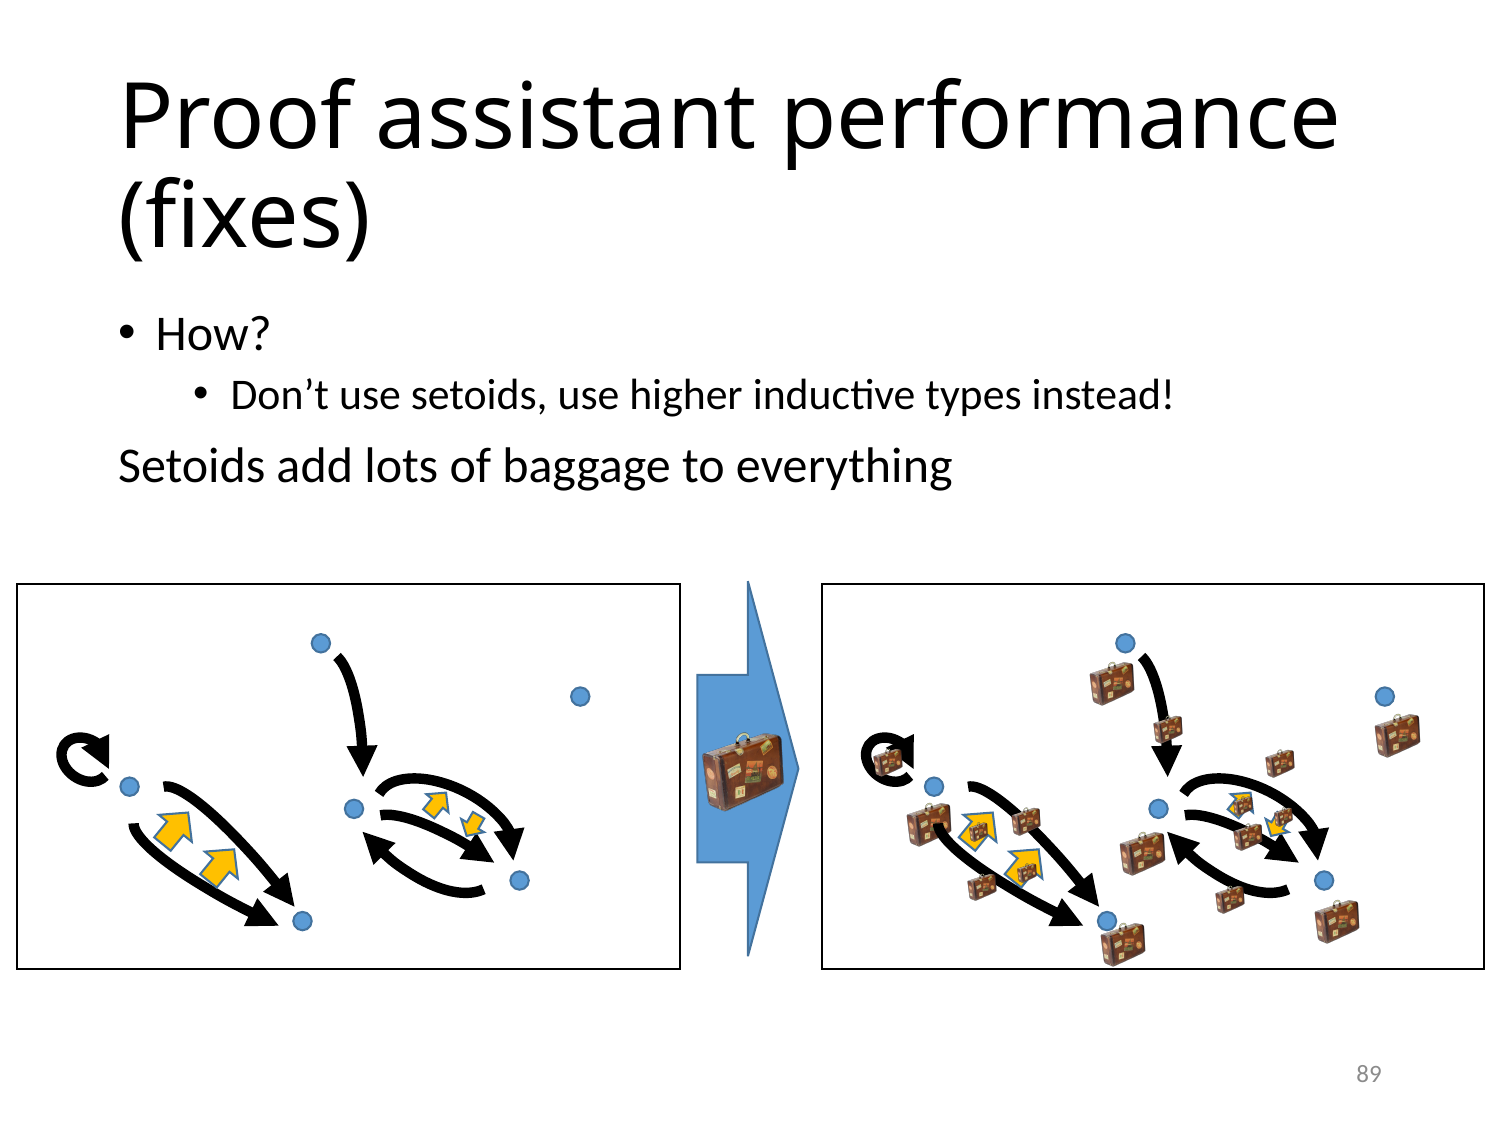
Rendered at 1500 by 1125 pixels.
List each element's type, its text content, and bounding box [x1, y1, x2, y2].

list How? Don’t use setoids, use higher inductive types instead! Setoids add lots of baggage to everything [103, 299, 1397, 581]
title Proof assistant performance (fixes) [103, 59, 1500, 278]
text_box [17, 581, 1485, 1103]
